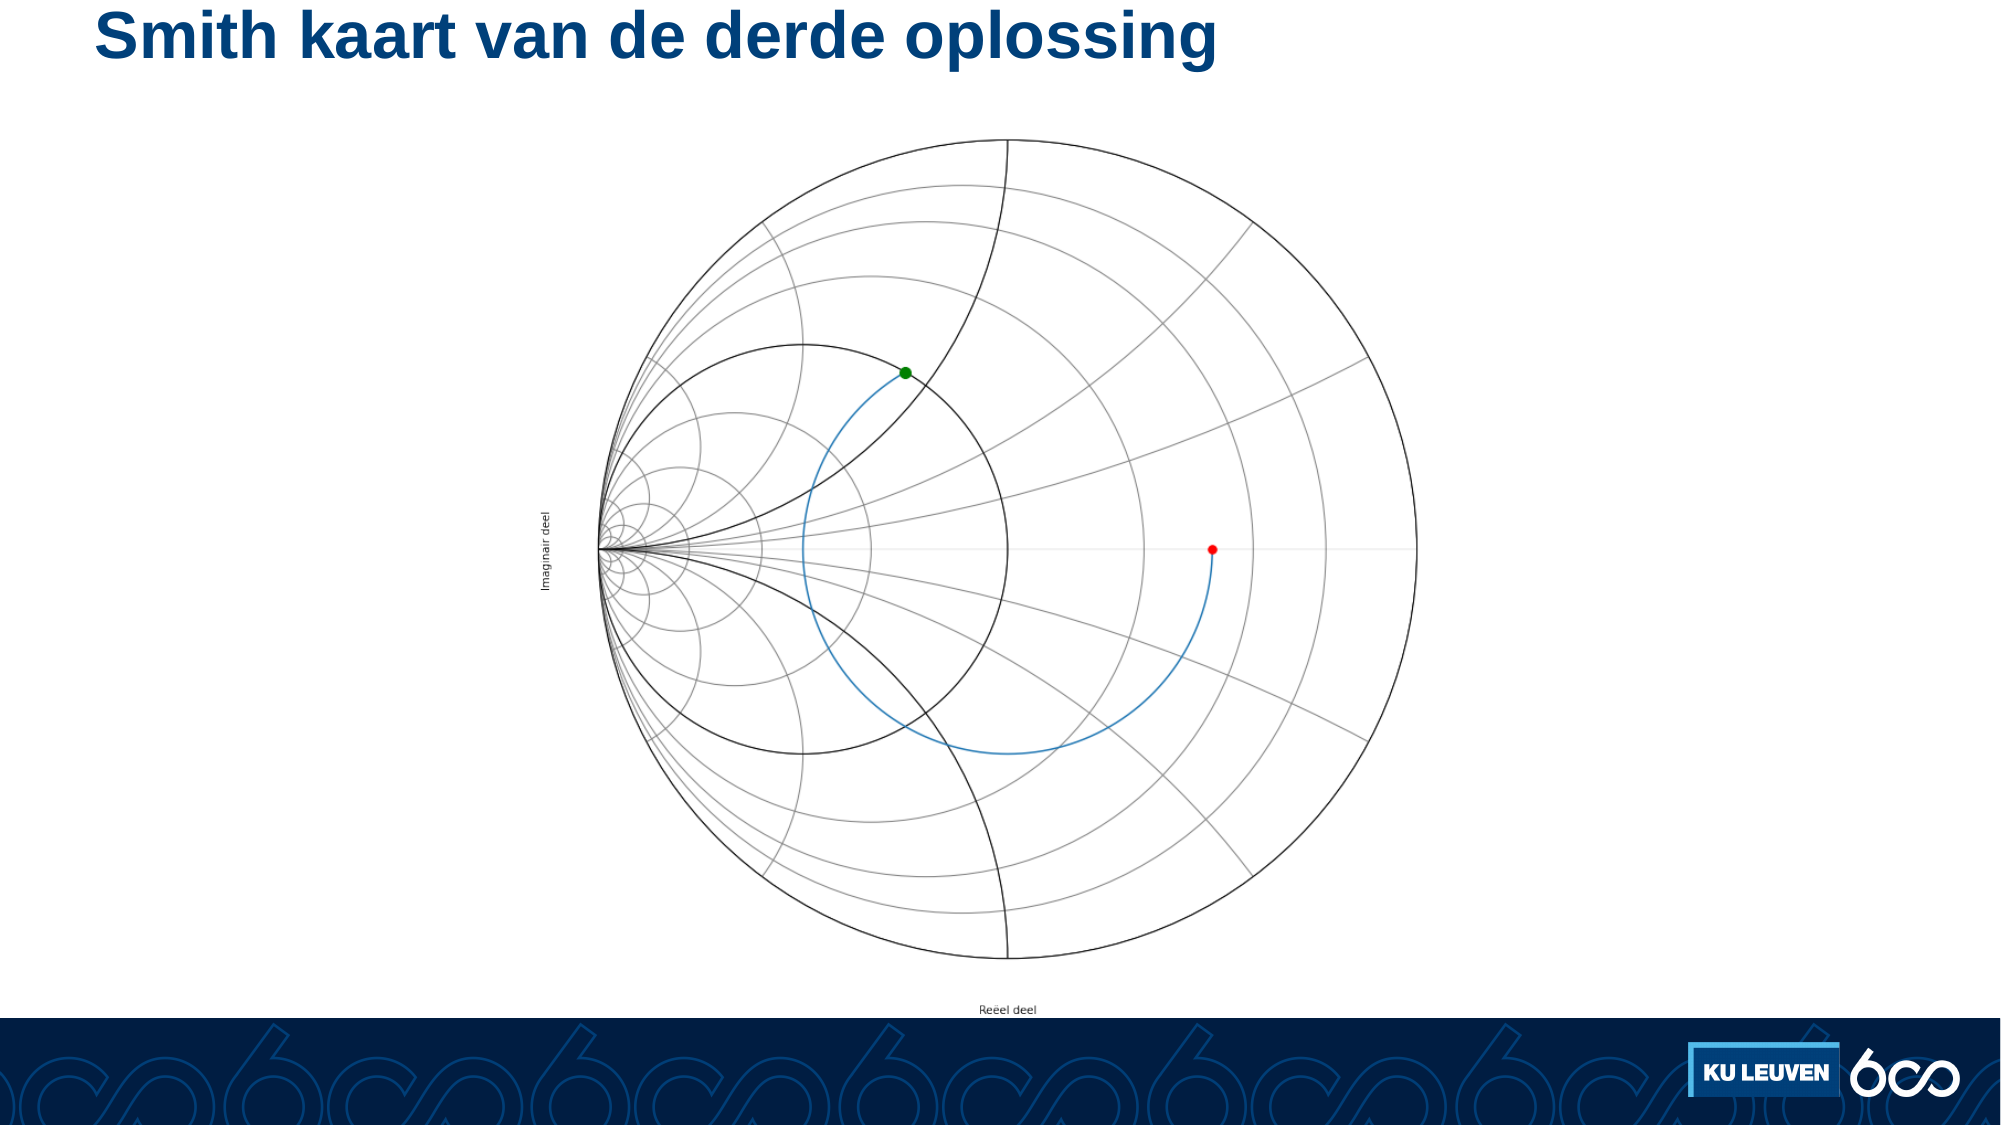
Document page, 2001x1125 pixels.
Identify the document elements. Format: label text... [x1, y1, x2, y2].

picture [0, 92, 2001, 1125]
title Smith kaart van de derde oplossing [94, 0, 1906, 108]
